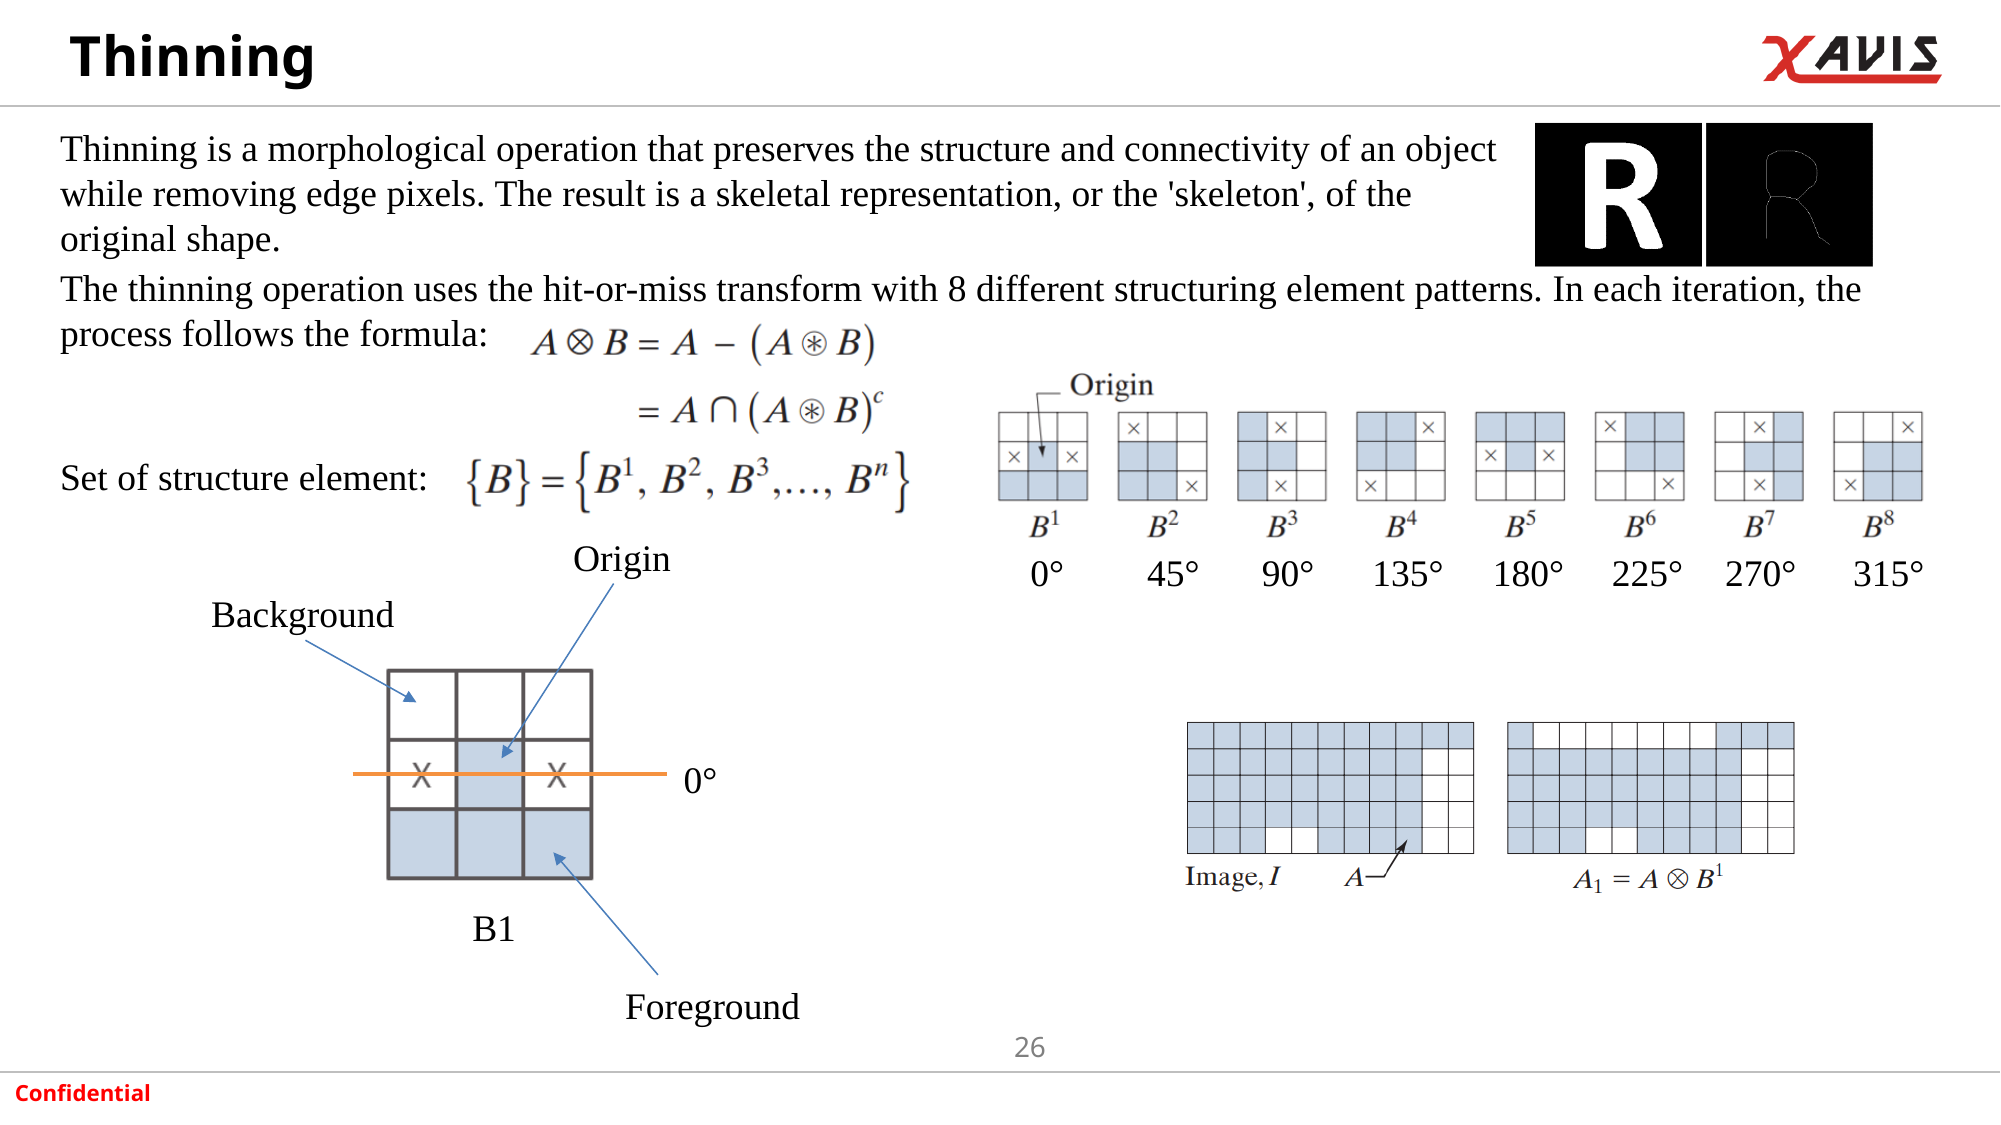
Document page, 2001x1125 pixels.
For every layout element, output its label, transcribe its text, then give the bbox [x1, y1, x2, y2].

picture [455, 447, 918, 518]
text_box Set of structure element: [45, 445, 456, 506]
picture [519, 314, 890, 439]
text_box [954, 349, 1964, 603]
text_box The thinning operation uses the hit-or-miss transform with 8 different structuring element patterns. In each iteration, the process follows the formula: [45, 256, 1958, 362]
picture [1756, 26, 1946, 89]
text_box Thinning is a morphological operation that preserves the structure and connectivity of an object while removing edge pixels. The result is a skeletal representation, or the 'skeleton', of the original shape. [45, 116, 1533, 256]
picture [1532, 122, 1878, 269]
title Thinning [55, 23, 1270, 85]
picture [1180, 713, 1801, 897]
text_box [188, 526, 830, 1036]
